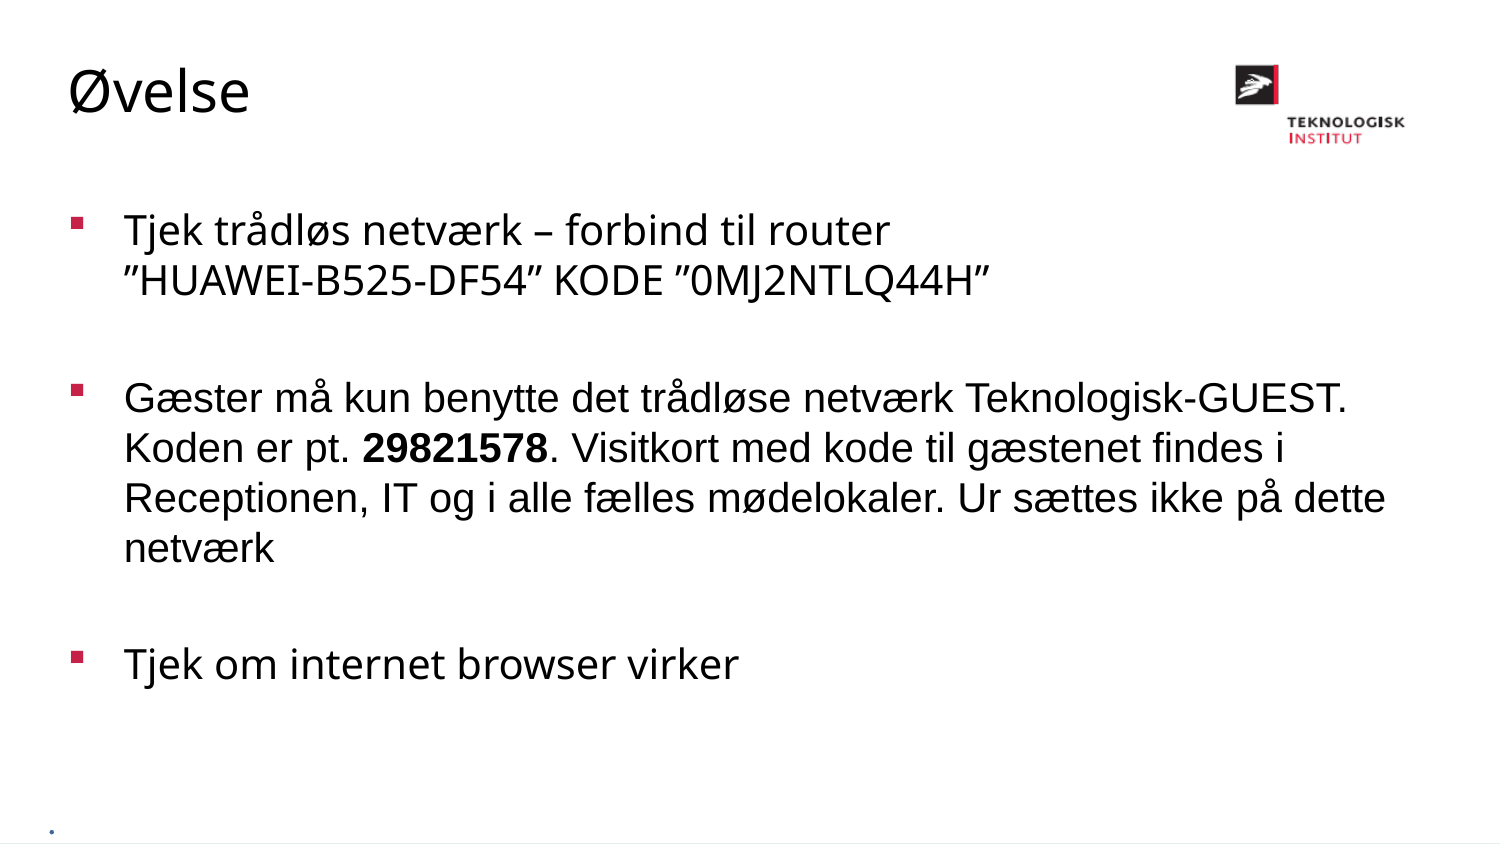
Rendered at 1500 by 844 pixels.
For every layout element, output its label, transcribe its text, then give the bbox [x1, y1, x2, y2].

list Øvelse [46, 33, 1063, 125]
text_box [46, 126, 1448, 837]
